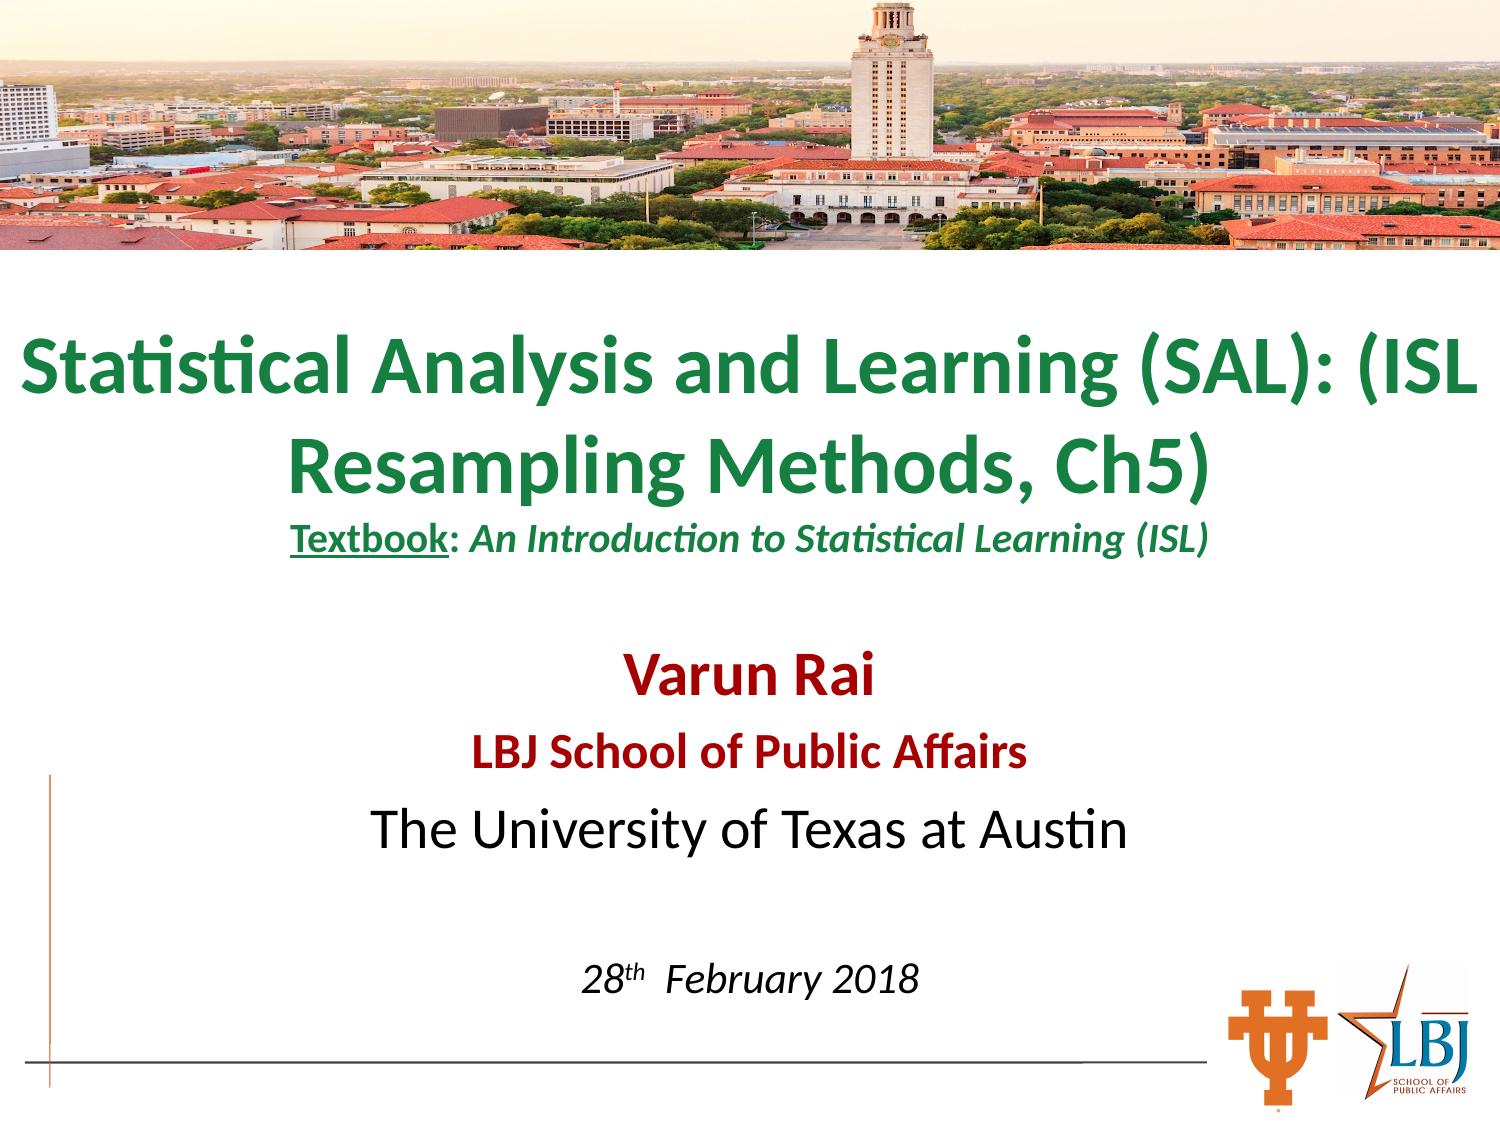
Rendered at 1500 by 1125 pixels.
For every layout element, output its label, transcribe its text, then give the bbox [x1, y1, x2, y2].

subtitle Varun Rai LBJ School of Public Affairs The University of Texas at Austin 28th February 2018 [225, 624, 1275, 1011]
picture [1209, 962, 1469, 1116]
picture [0, 0, 1500, 251]
title Statistical Analysis and Learning (SAL): (ISL Resampling Methods, Ch5) Textbook: An Introduction to Statistical Learning (ISL) [0, 270, 1500, 601]
